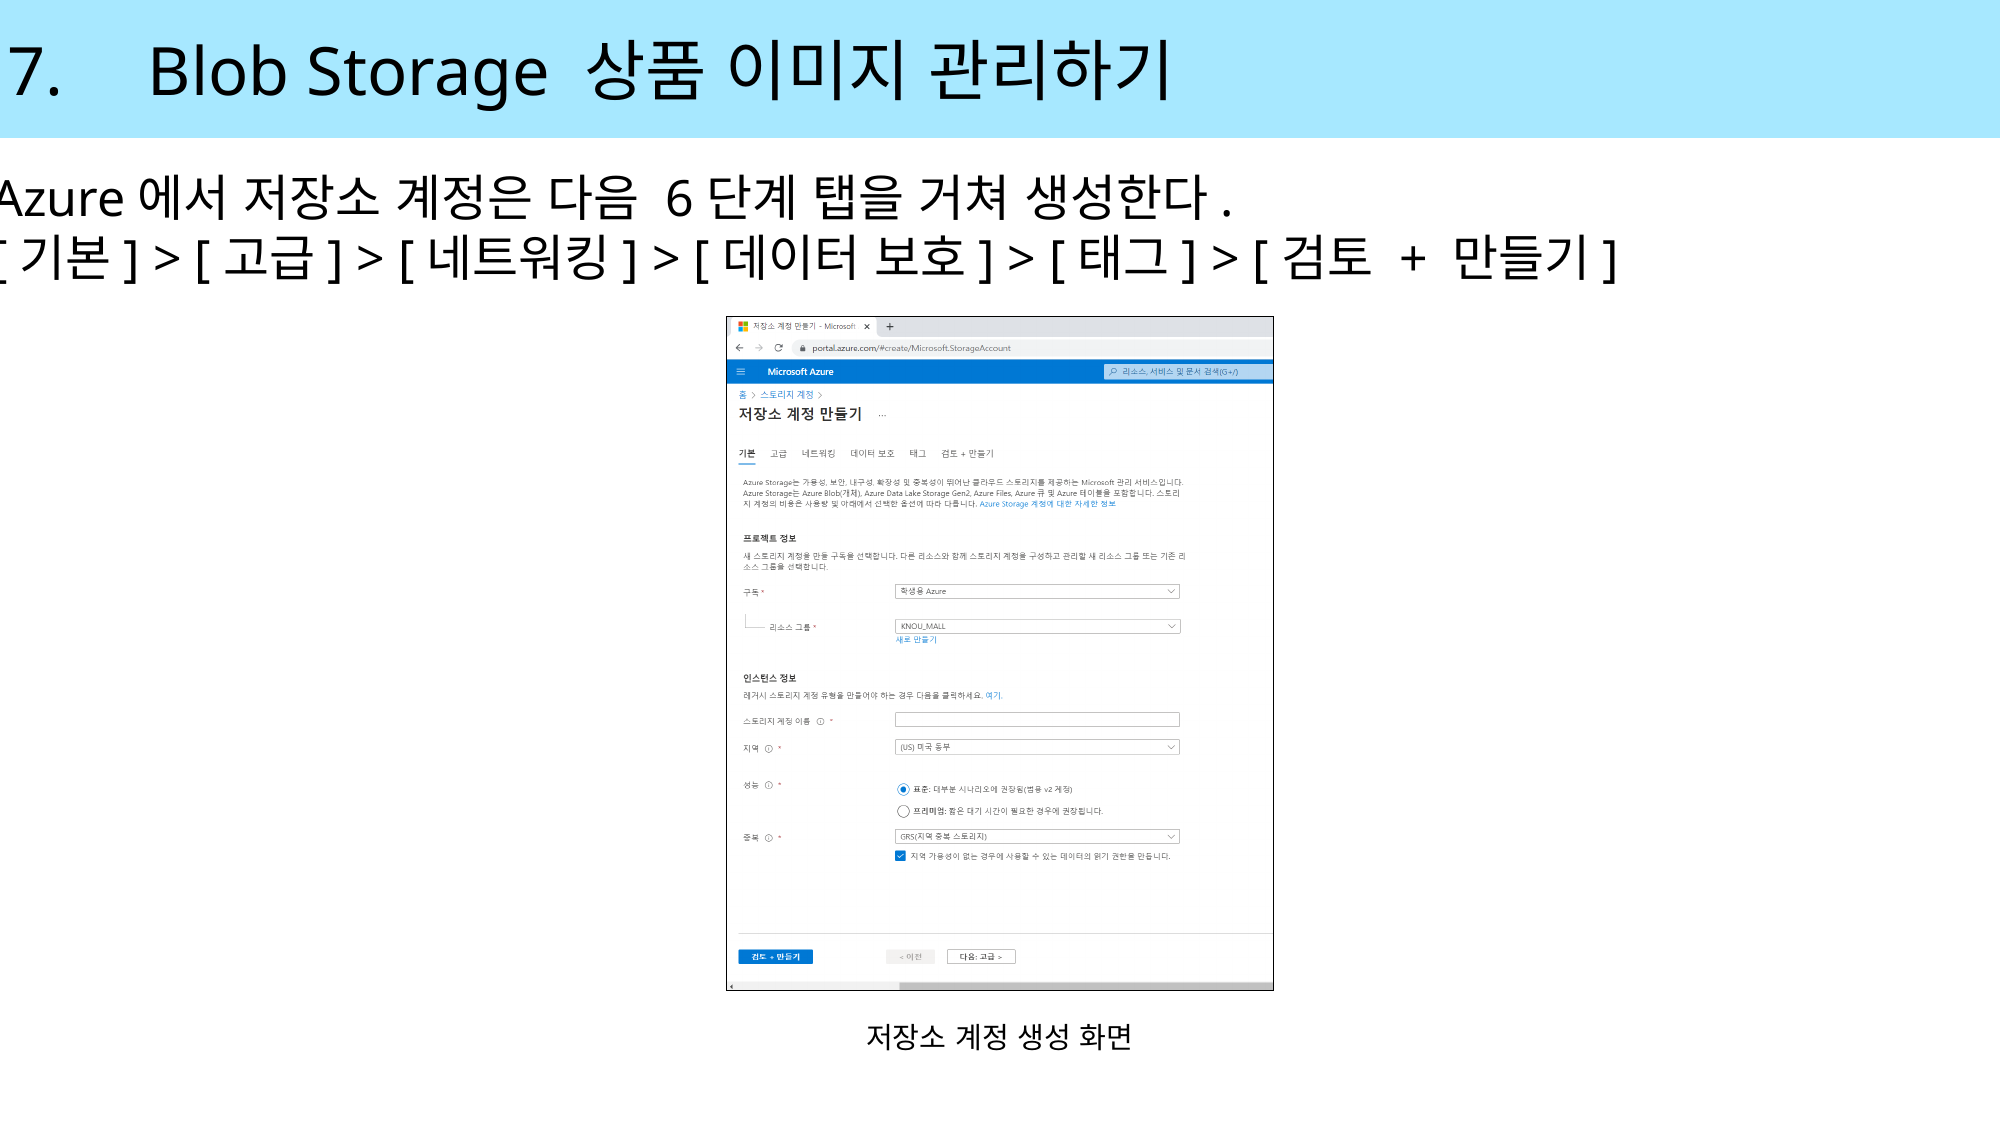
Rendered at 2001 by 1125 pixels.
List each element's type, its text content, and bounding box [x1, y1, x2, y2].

picture [726, 316, 1274, 991]
text_box 저장소 계정 생성 화면 [851, 1011, 1149, 1062]
text_box [0, 0, 2000, 139]
text_box Azure에서 저장소 계정은 다음 6단계 탭을 거쳐 생성한다. [기본] > [고급] > [네트워킹] > [데이터 보호] > [태그] > [검토 + 만들기] [0, 159, 1635, 294]
text_box Blob Storage 상품 이미지 관리하기 [0, 21, 1190, 116]
